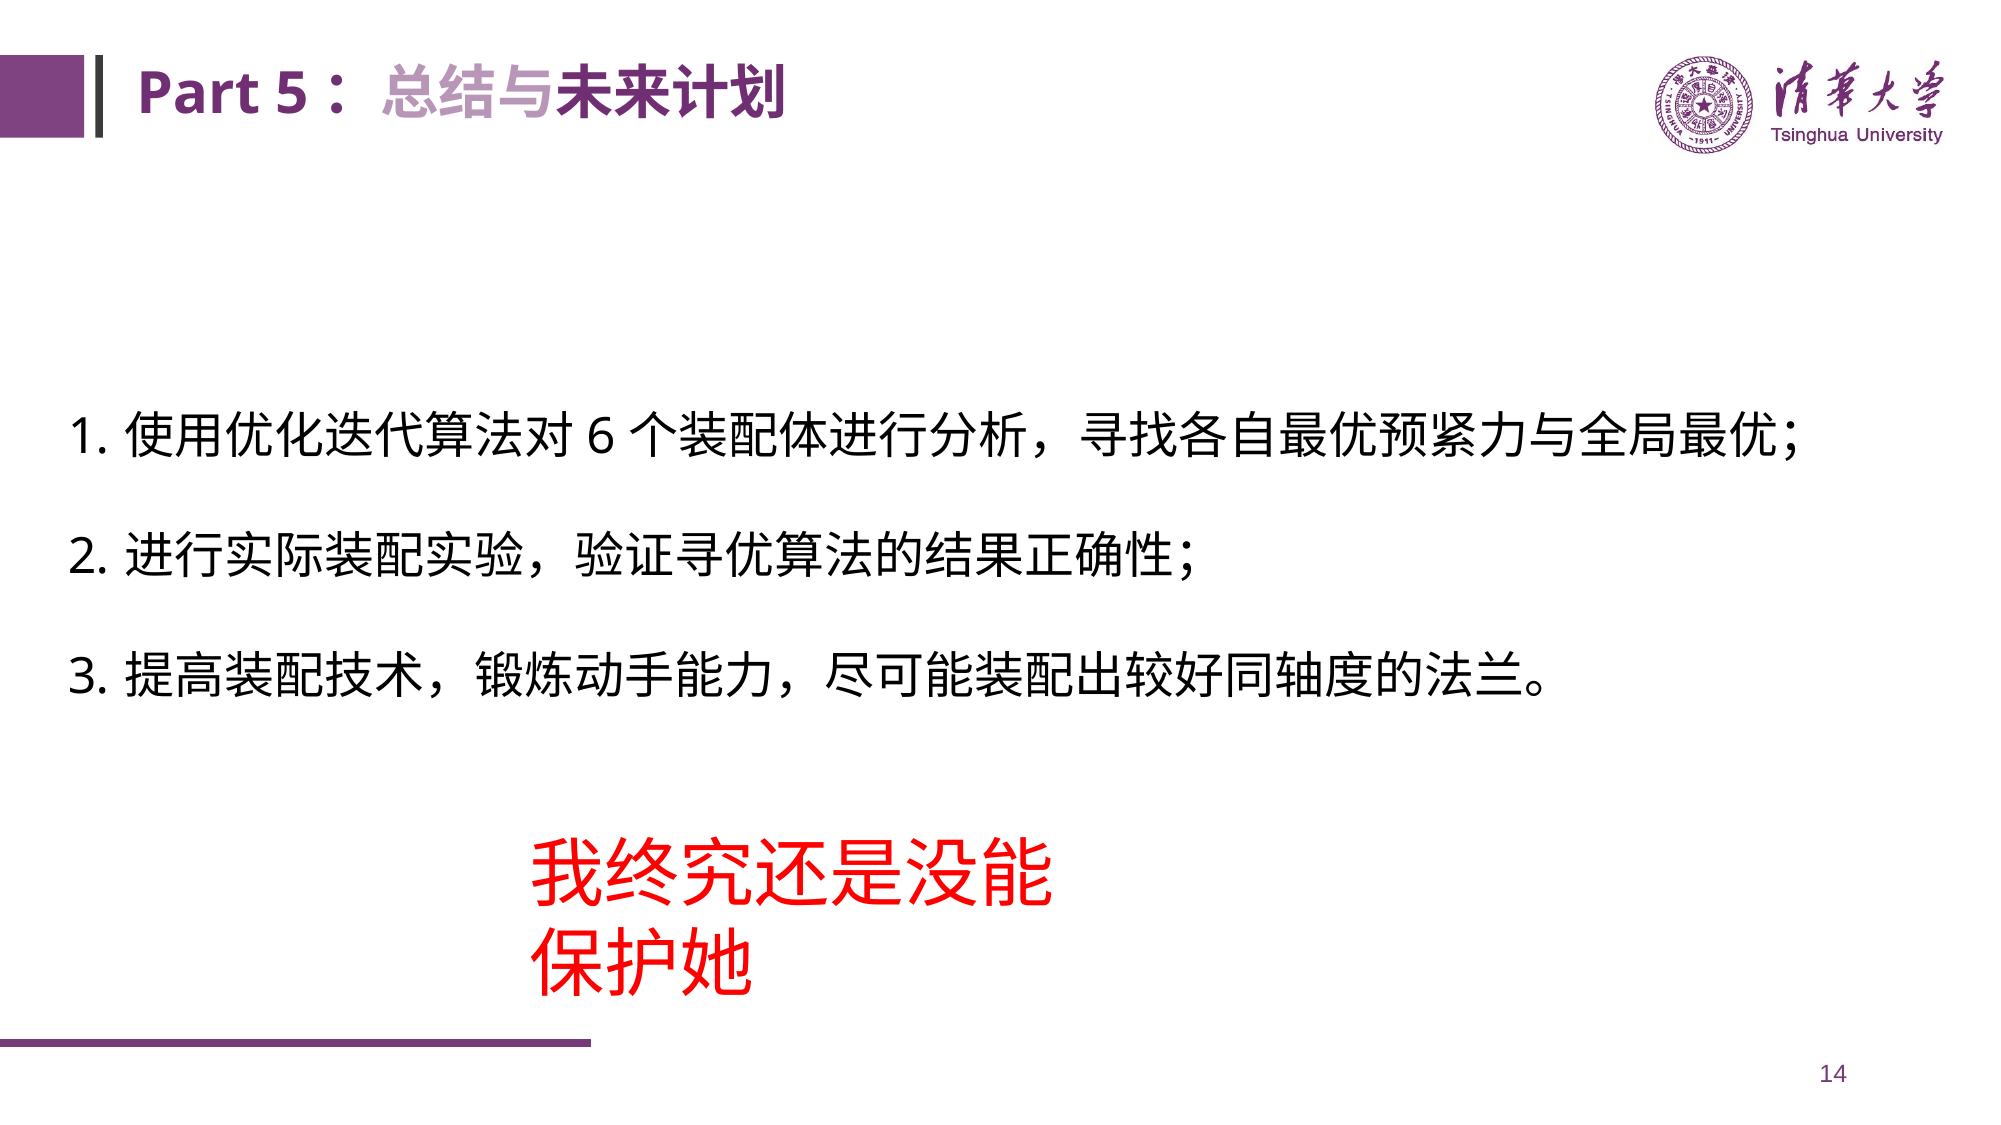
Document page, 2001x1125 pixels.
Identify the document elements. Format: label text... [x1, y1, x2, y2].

text_box 使用优化迭代算法对6个装配体进行分析，寻找各自最优预紧力与全局最优； 进行实际装配实验，验证寻优算法的结果正确性； 提高装配技术，锻炼动手能力，尽可能装配出较好同轴度的法兰。 [53, 336, 1947, 831]
picture [1645, 42, 1964, 158]
title Part 5：总结与未来计划 [106, 49, 1832, 140]
text_box 我终究还是没能保护她 [514, 818, 1085, 1013]
